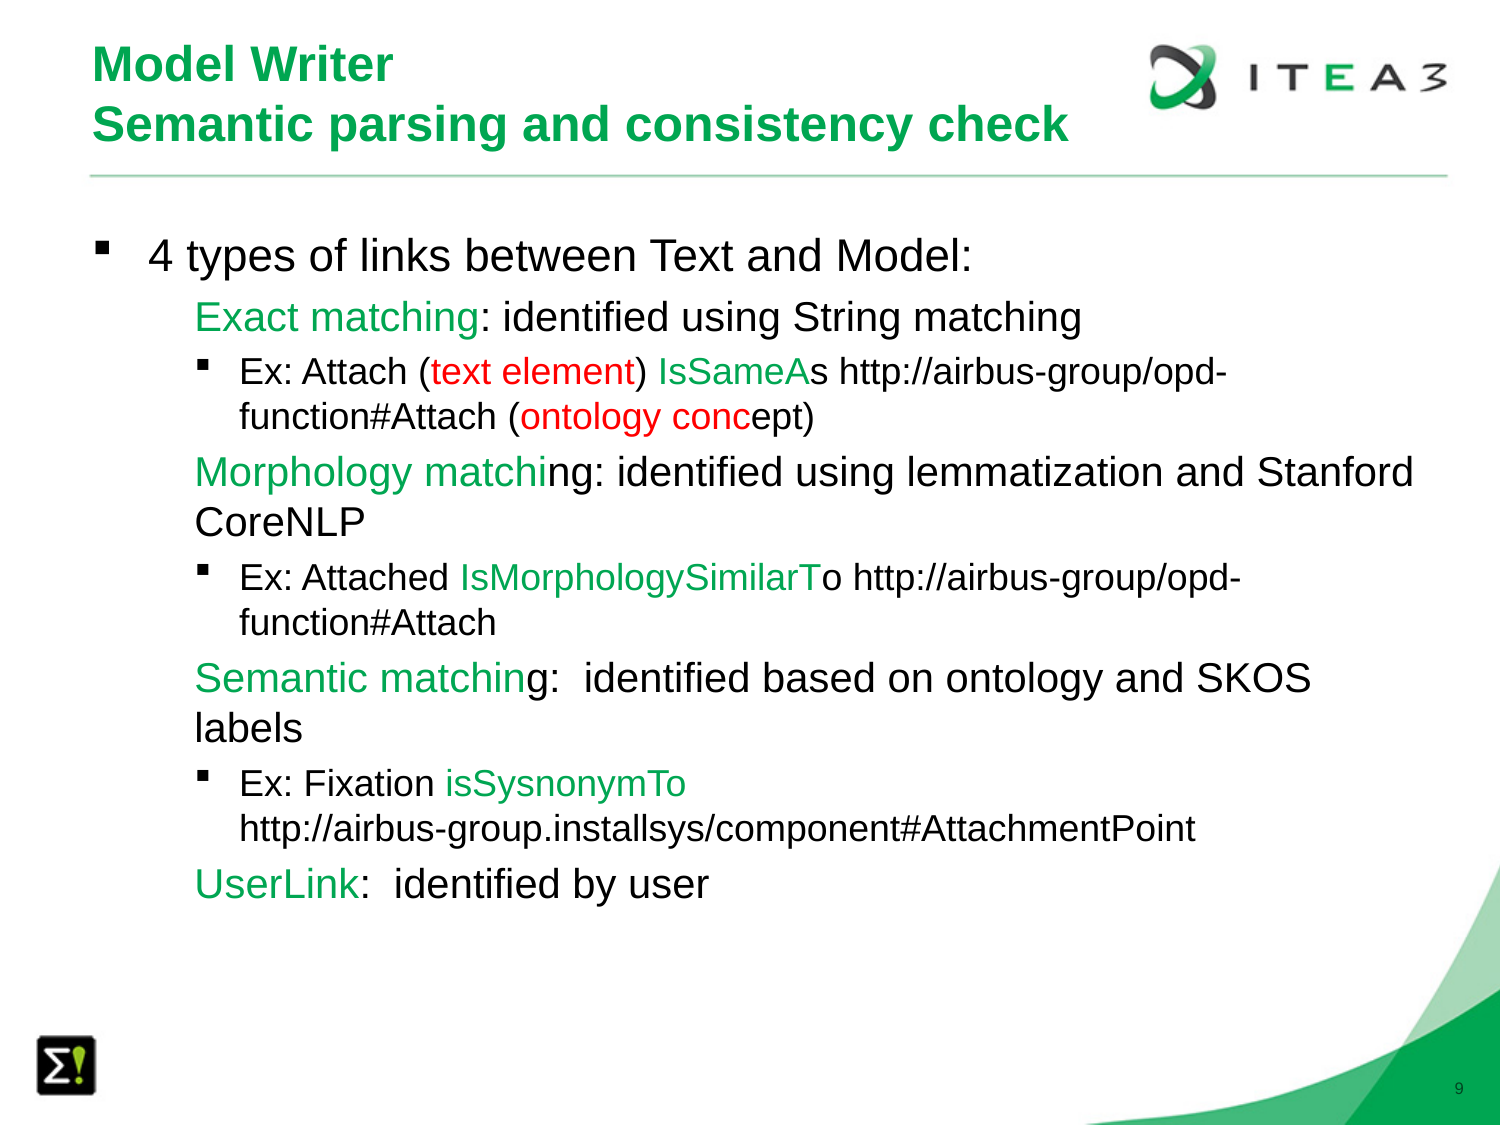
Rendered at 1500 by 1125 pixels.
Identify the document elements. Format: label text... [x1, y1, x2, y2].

picture [0, 0, 1500, 1125]
title Model Writer Semantic parsing and consistency check [76, 23, 1099, 160]
list 4 types of links between Text and Model: Exact matching: identified using String matching Ex: Attach (text element) IsSameAs http://airbus-group/opd-function#Attach (ontology concept) Morphology matching: identified using lemmatization and Stanford CoreNLP Ex: Attached IsMorphologySimilarTo http://airbus-group/opd-function#Attach Semantic matching: identified based on ontology and SKOS labels Ex: Fixation isSysnonymTo http://airbus-group.installsys/component#AttachmentPoint UserLink: identified by user [76, 218, 1447, 1046]
